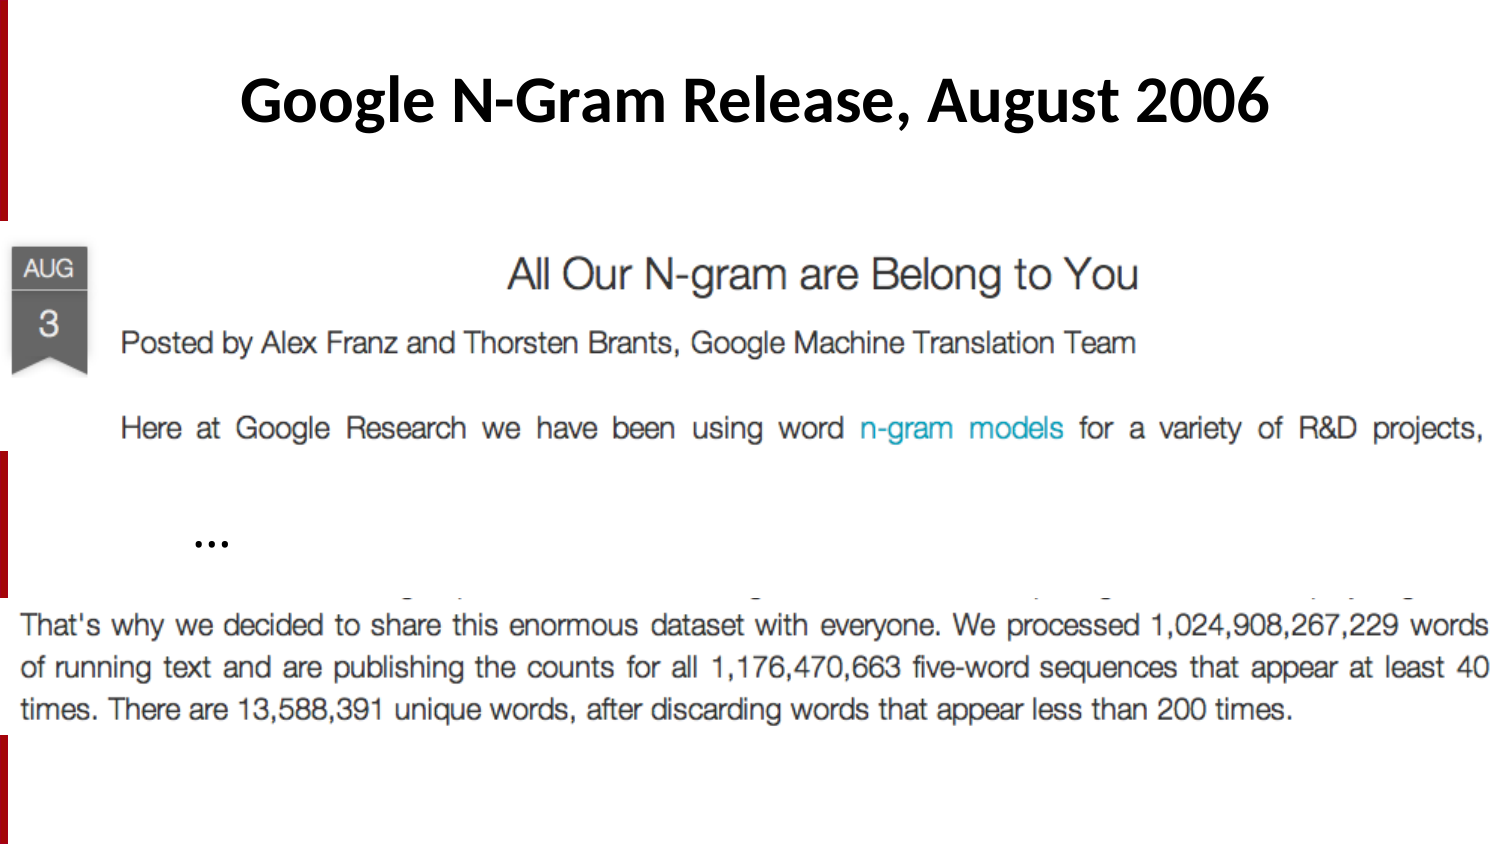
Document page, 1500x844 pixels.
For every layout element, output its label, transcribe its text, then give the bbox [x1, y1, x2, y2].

text_box … [177, 489, 247, 565]
picture [0, 221, 1500, 451]
picture [0, 598, 1500, 735]
title Google N-Gram Release, August 2006 [225, 21, 1450, 144]
